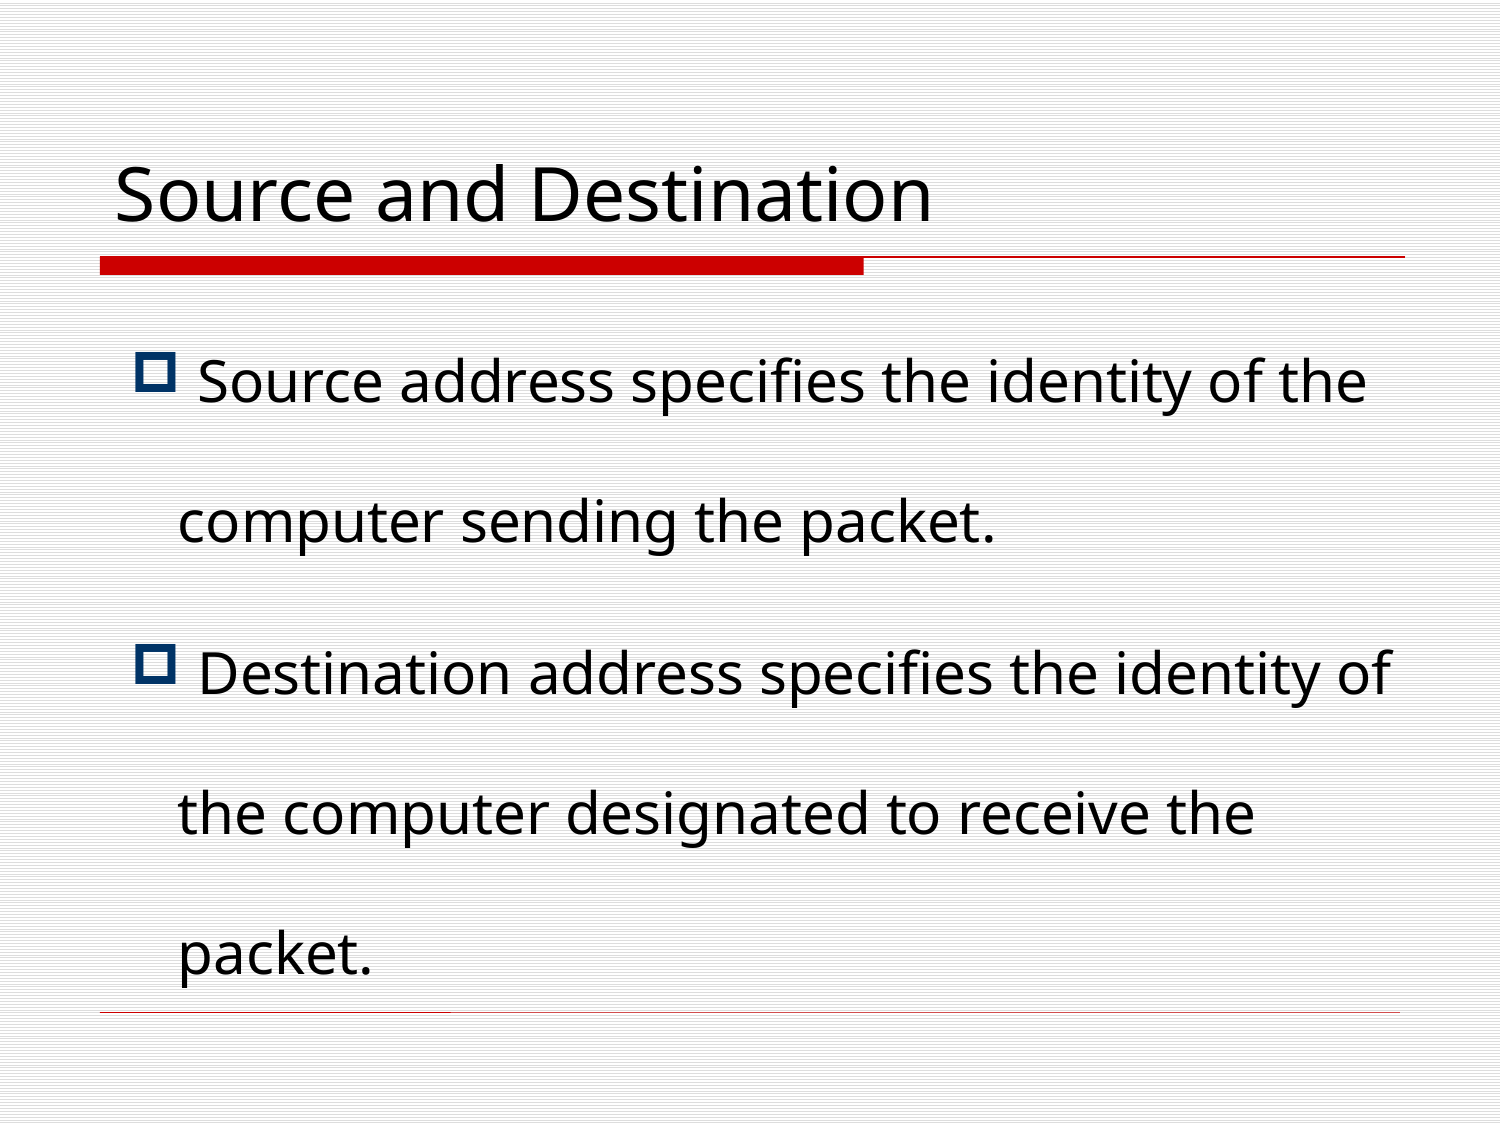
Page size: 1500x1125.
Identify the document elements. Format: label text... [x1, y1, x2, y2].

text_box Source and Destination [100, 37, 1500, 244]
text_box Source address specifies the identity of the computer sending the packet. Destination address specifies the identity of the computer designated to receive the packet. [41, 267, 1465, 1062]
